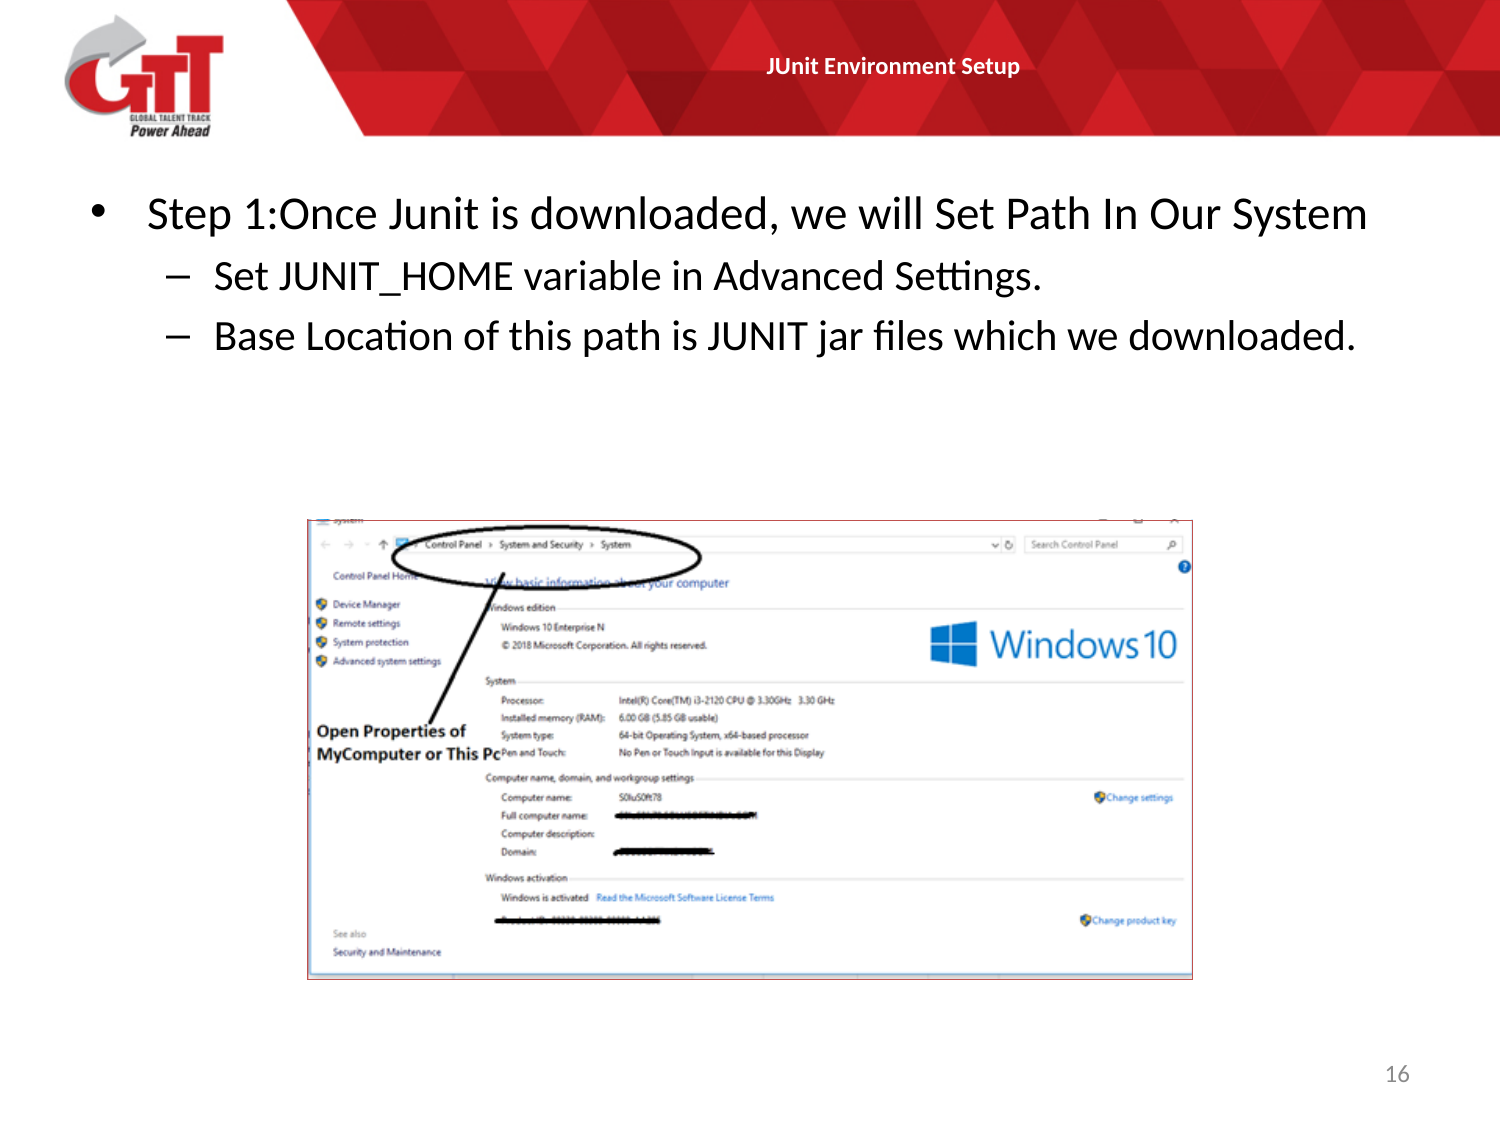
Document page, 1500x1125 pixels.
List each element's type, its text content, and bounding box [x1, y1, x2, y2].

picture [0, 0, 1500, 1125]
list Step 1:Once Junit is downloaded, we will Set Path In Our System Set JUNIT_HOME variable in Advanced Settings. Base Location of this path is JUNIT jar files which we downloaded. [75, 174, 1425, 463]
slide_number 16 [1074, 1042, 1425, 1103]
title JUnit Environment Setup [324, 12, 1463, 118]
